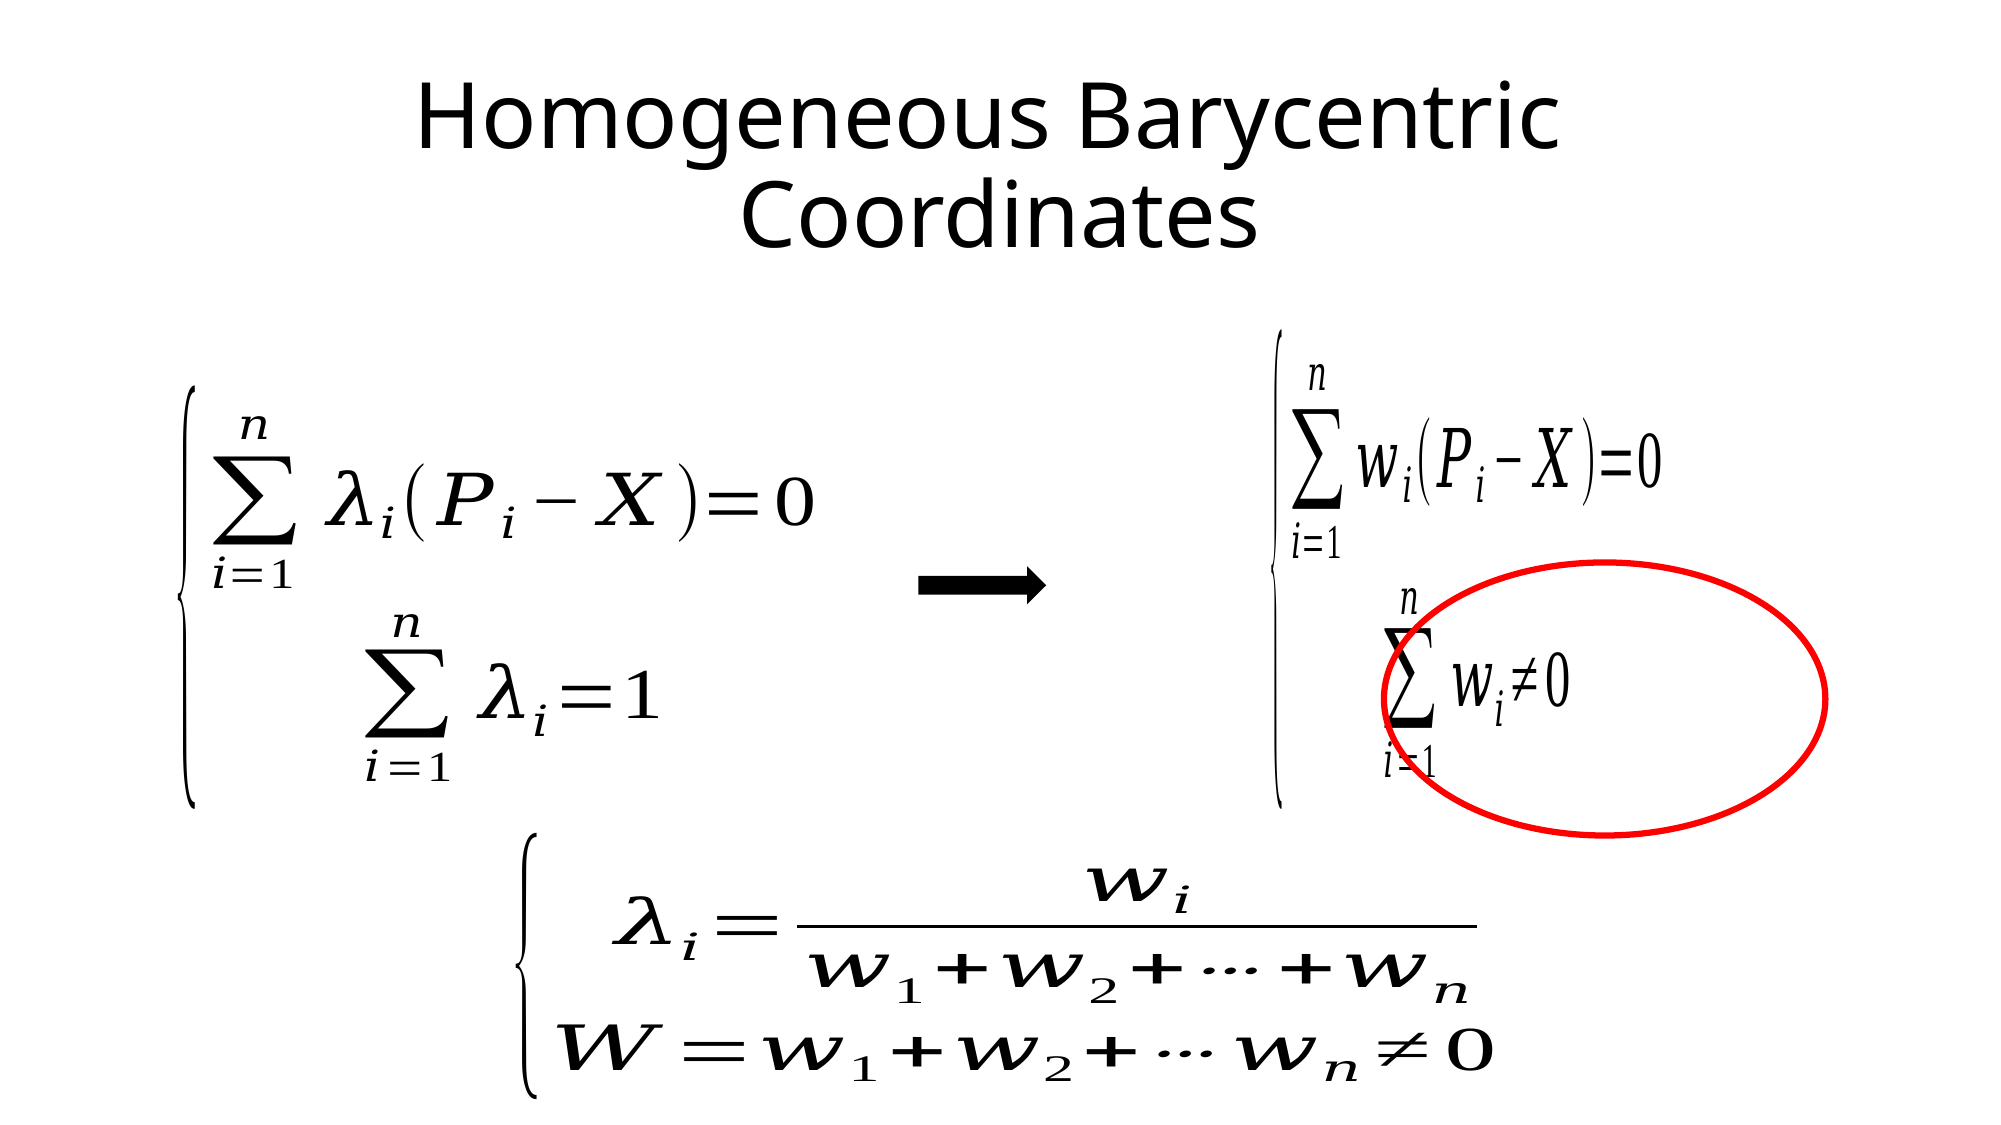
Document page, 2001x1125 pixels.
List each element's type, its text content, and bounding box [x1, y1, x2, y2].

text_box [1382, 561, 1827, 837]
text_box [918, 566, 1047, 605]
title Homogeneous Barycentric Coordinates [137, 59, 1863, 278]
